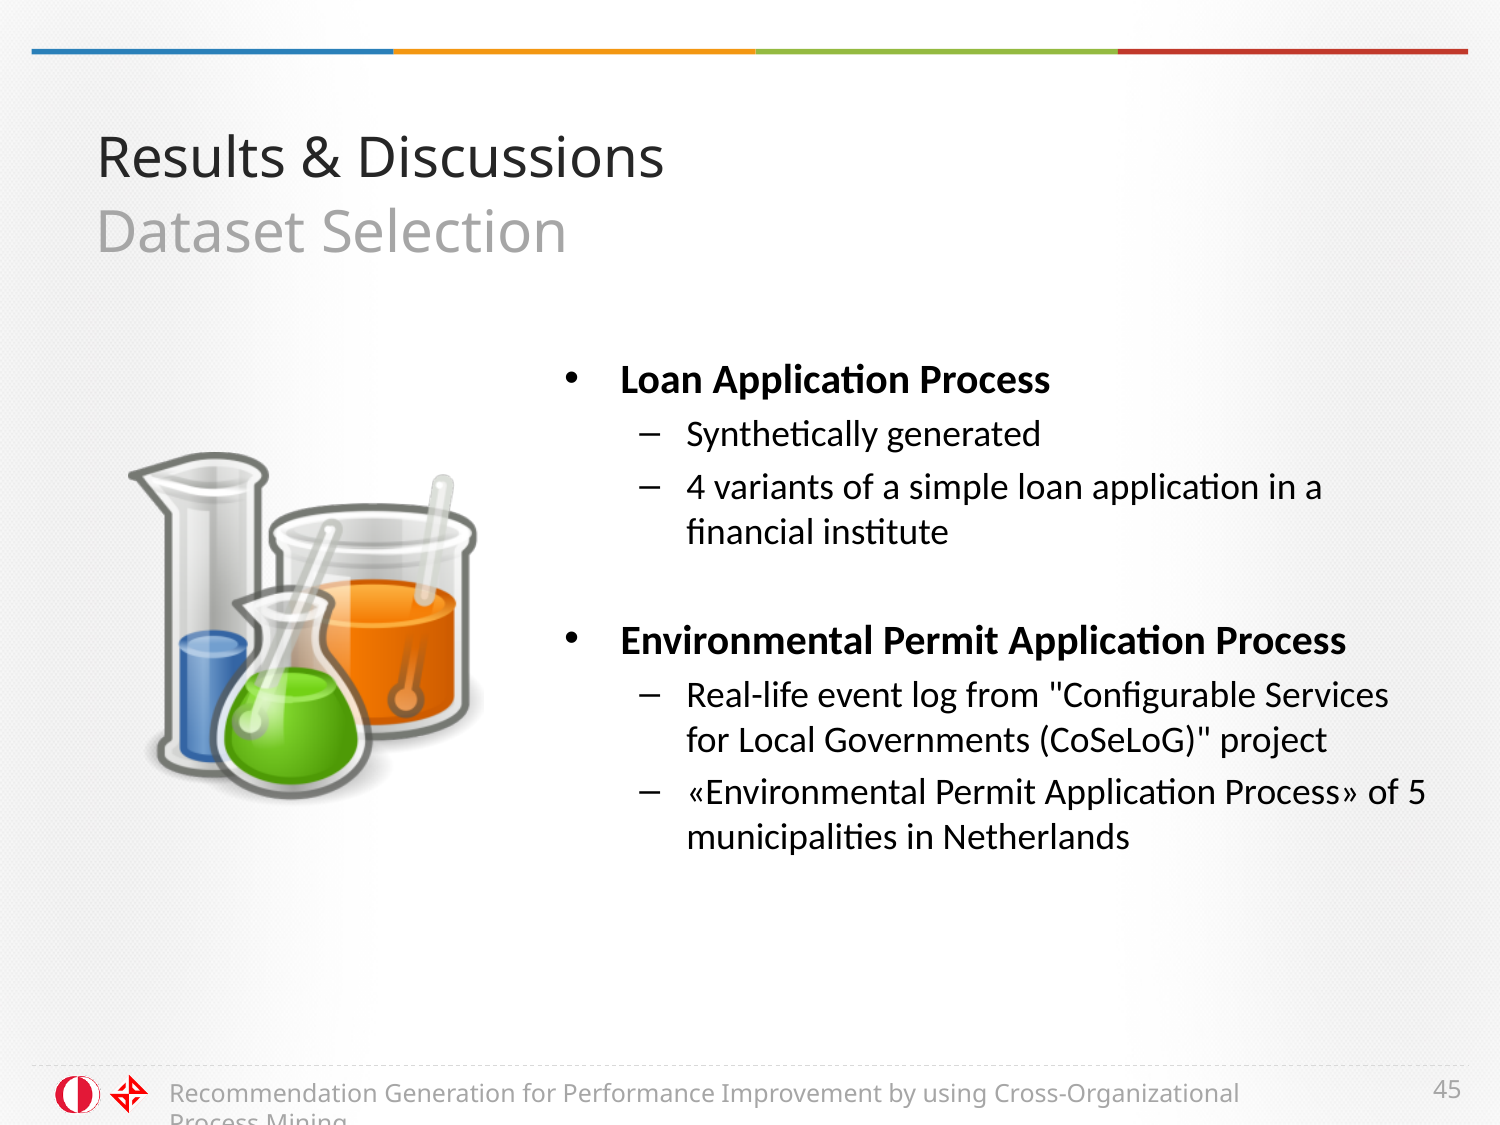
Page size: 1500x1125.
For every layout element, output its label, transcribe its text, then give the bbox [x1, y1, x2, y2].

picture [272, 1116, 281, 1125]
picture [174, 1116, 181, 1123]
text_box Dataset Selection [80, 187, 1500, 272]
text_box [31, 48, 1469, 55]
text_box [31, 1065, 1477, 1116]
picture [179, 1116, 267, 1125]
text_box Loan Application Process Synthetically generated 4 variants of a simple loan application in a financial institute Environmental Permit Application Process Real-life event log from "Configurable Services for Local Governments (CoSeLoG)" project «Environmental Permit Application Process» of 5 municipalities in Netherlands [553, 346, 1444, 933]
picture [0, 0, 1500, 1125]
text_box Results & Discussions [81, 114, 1500, 187]
